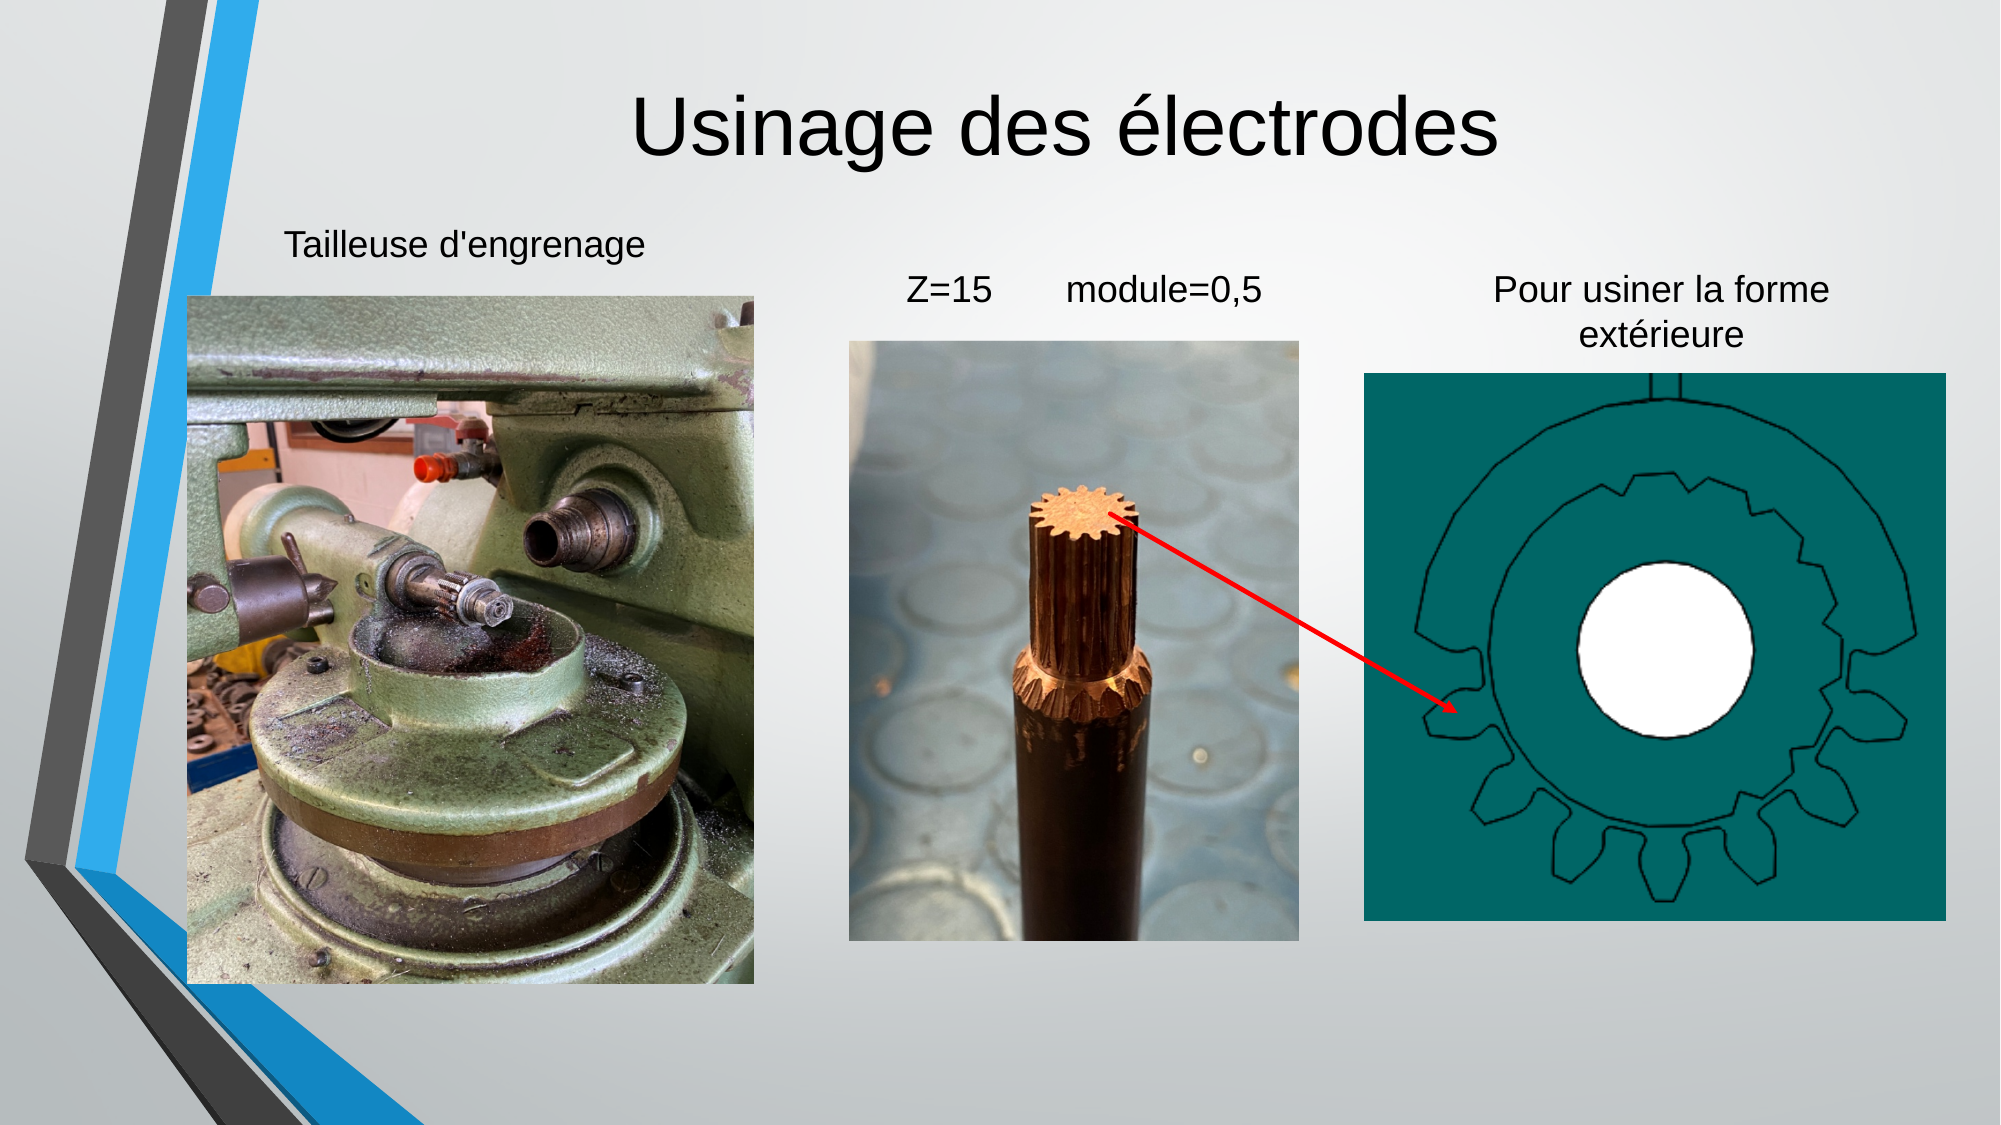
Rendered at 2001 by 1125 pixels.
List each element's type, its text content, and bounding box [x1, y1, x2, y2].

text_box Z=15 module=0,5 [859, 257, 1310, 318]
picture [125, 296, 1946, 984]
text_box Tailleuse d'engrenage [268, 212, 719, 273]
text_box Pour usiner la forme extérieure [1436, 257, 1887, 363]
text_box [1109, 513, 1458, 714]
title Usinage des électrodes [243, 0, 1887, 245]
